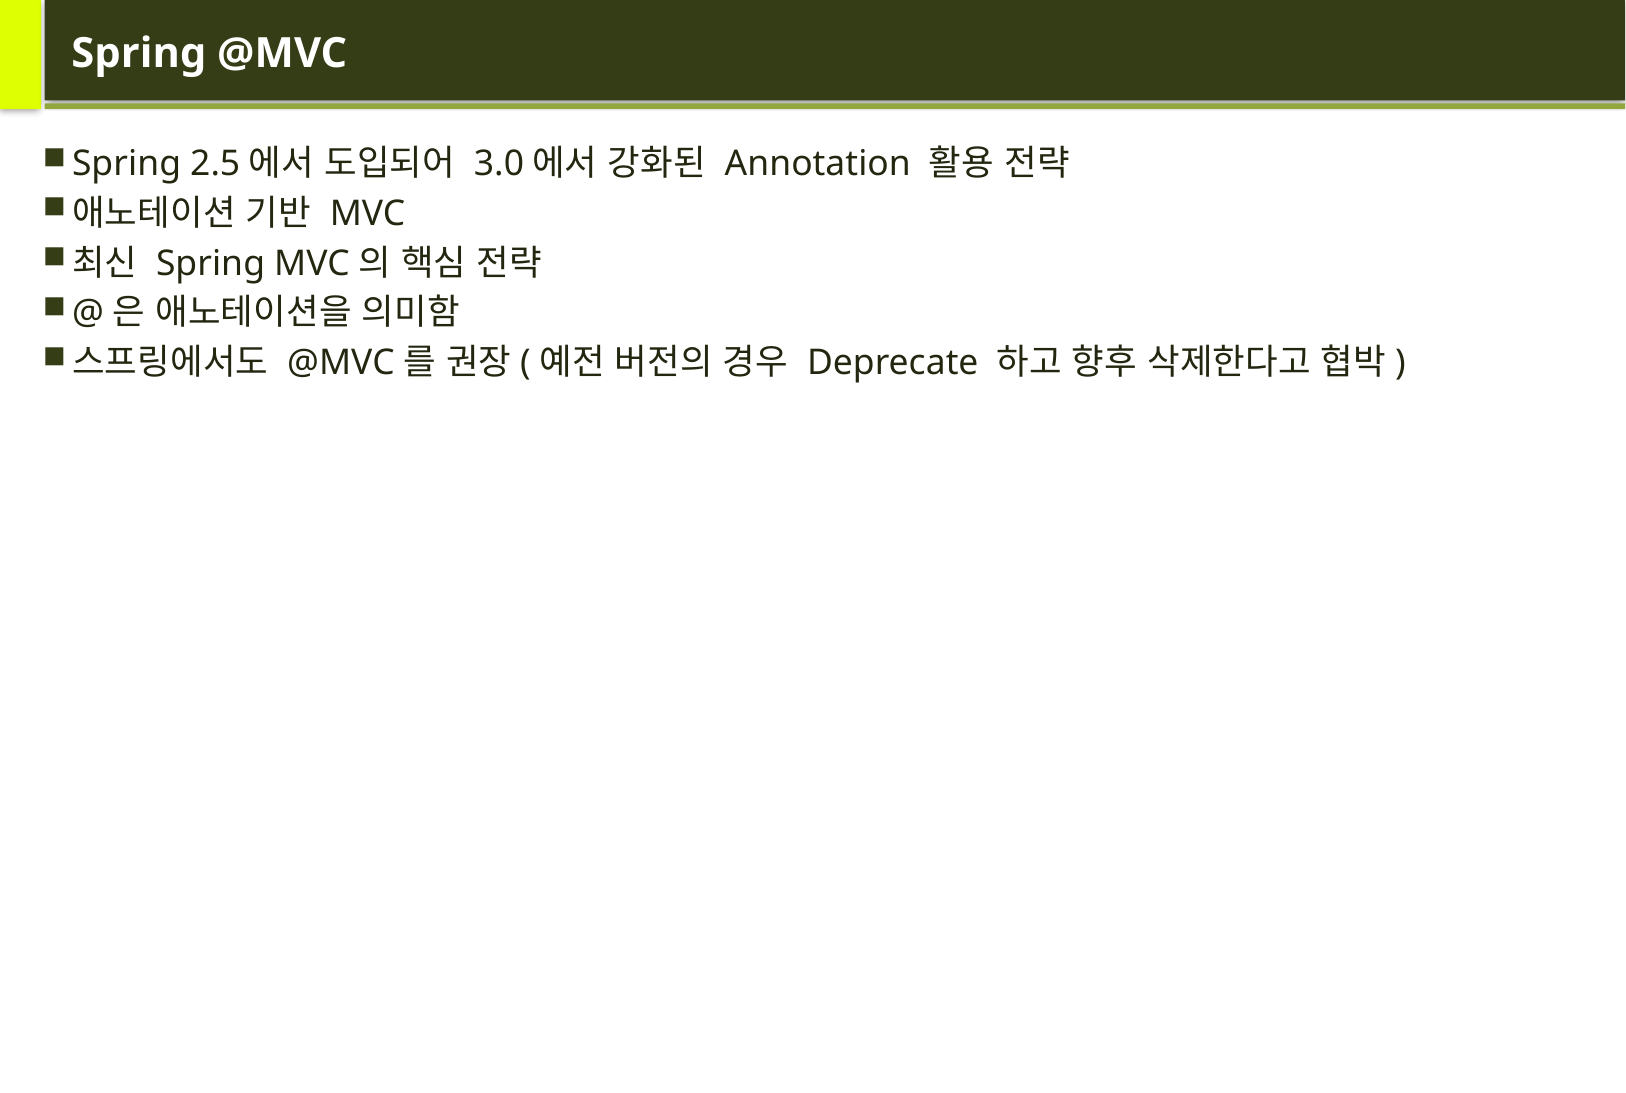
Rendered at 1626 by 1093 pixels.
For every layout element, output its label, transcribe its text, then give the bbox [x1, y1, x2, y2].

list Spring 2.5에서 도입되어 3.0에서 강화된 Annotation 활용 전략 애노테이션 기반 MVC 최신 Spring MVC의 핵심 전략 @은 애노테이션을 의미함 스프링에서도 @MVC를 권장(예전 버전의 경우 Deprecate 하고 향후 삭제한다고 협박) [27, 132, 1598, 1067]
title Spring @MVC [56, 0, 1604, 103]
